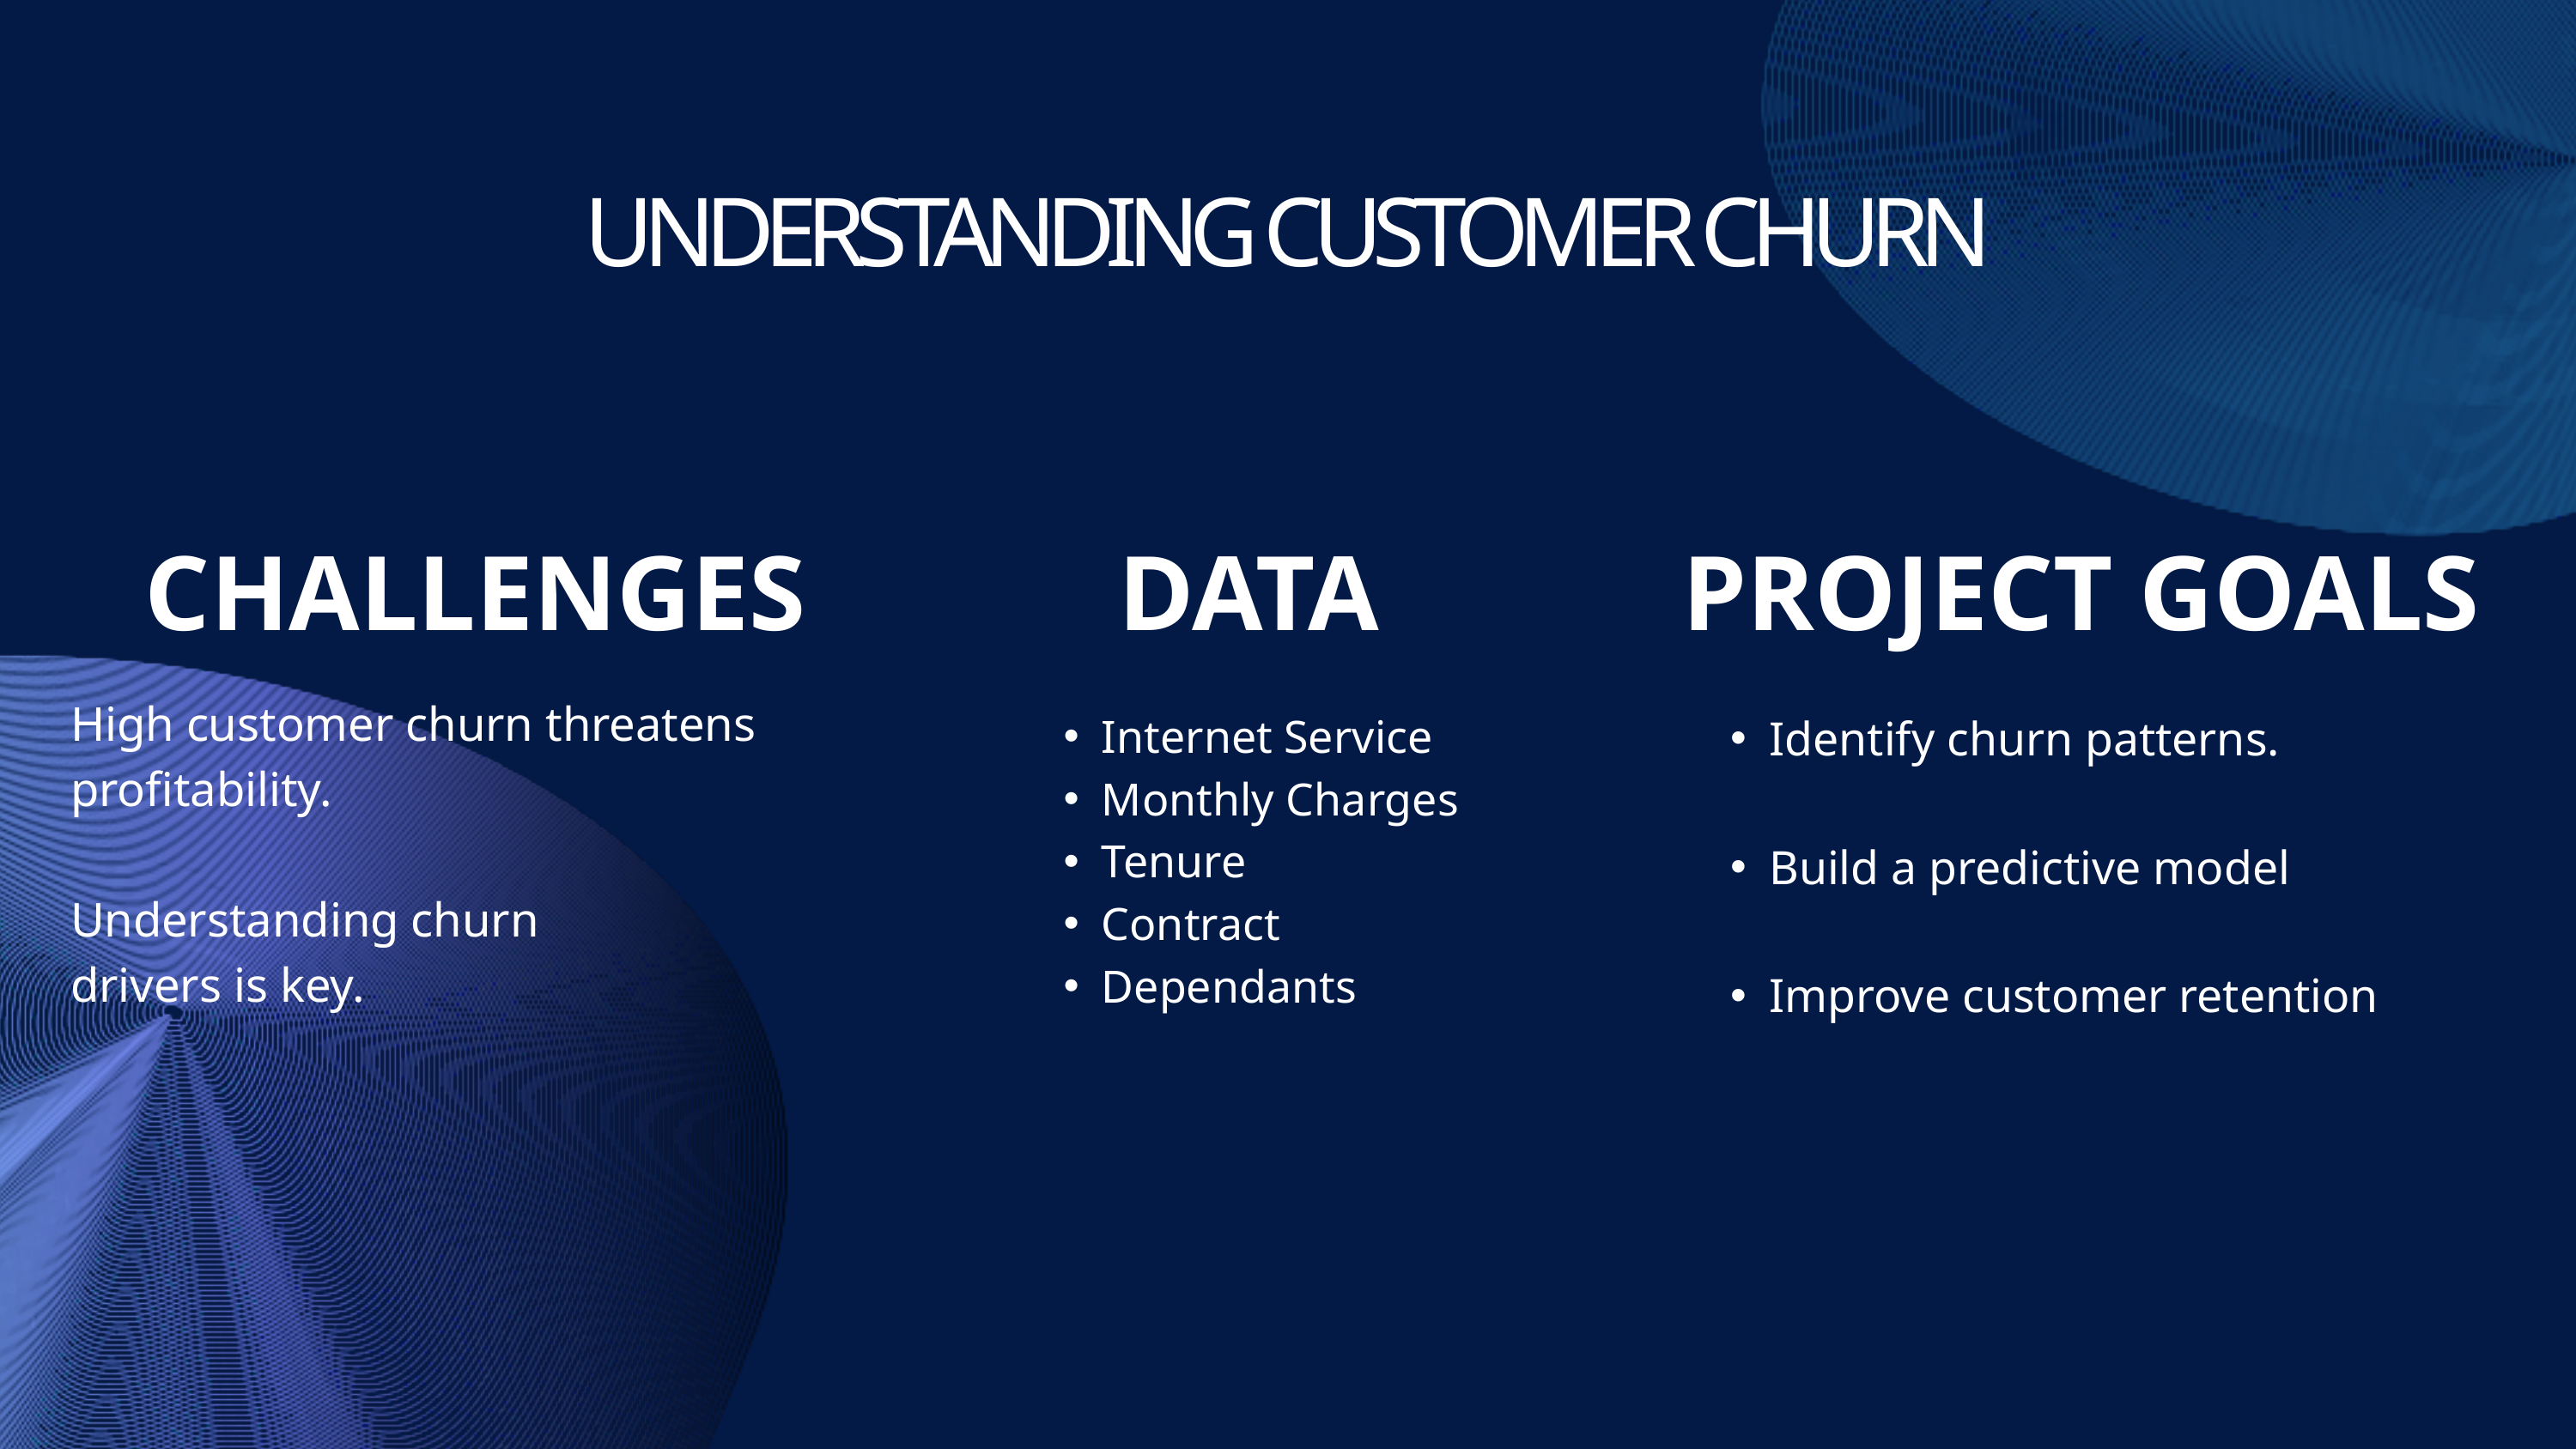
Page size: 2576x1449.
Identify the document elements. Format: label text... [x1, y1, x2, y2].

text_box [0, 646, 799, 1449]
text_box PROJECT GOALS [1610, 506, 2553, 652]
text_box DATA [1066, 506, 1432, 652]
text_box Identify churn patterns. Build a predictive model Improve customer retention [1691, 700, 2472, 1216]
text_box Internet Service Monthly Charges Tenure Contract Dependants [1025, 700, 1627, 1012]
text_box CHALLENGES [70, 506, 881, 652]
text_box High customer churn threatens profitability. Understanding churn drivers is key. [70, 685, 881, 1077]
text_box [1755, 0, 2576, 545]
text_box UNDERSTANDING CUSTOMER CHURN [228, 178, 2348, 393]
